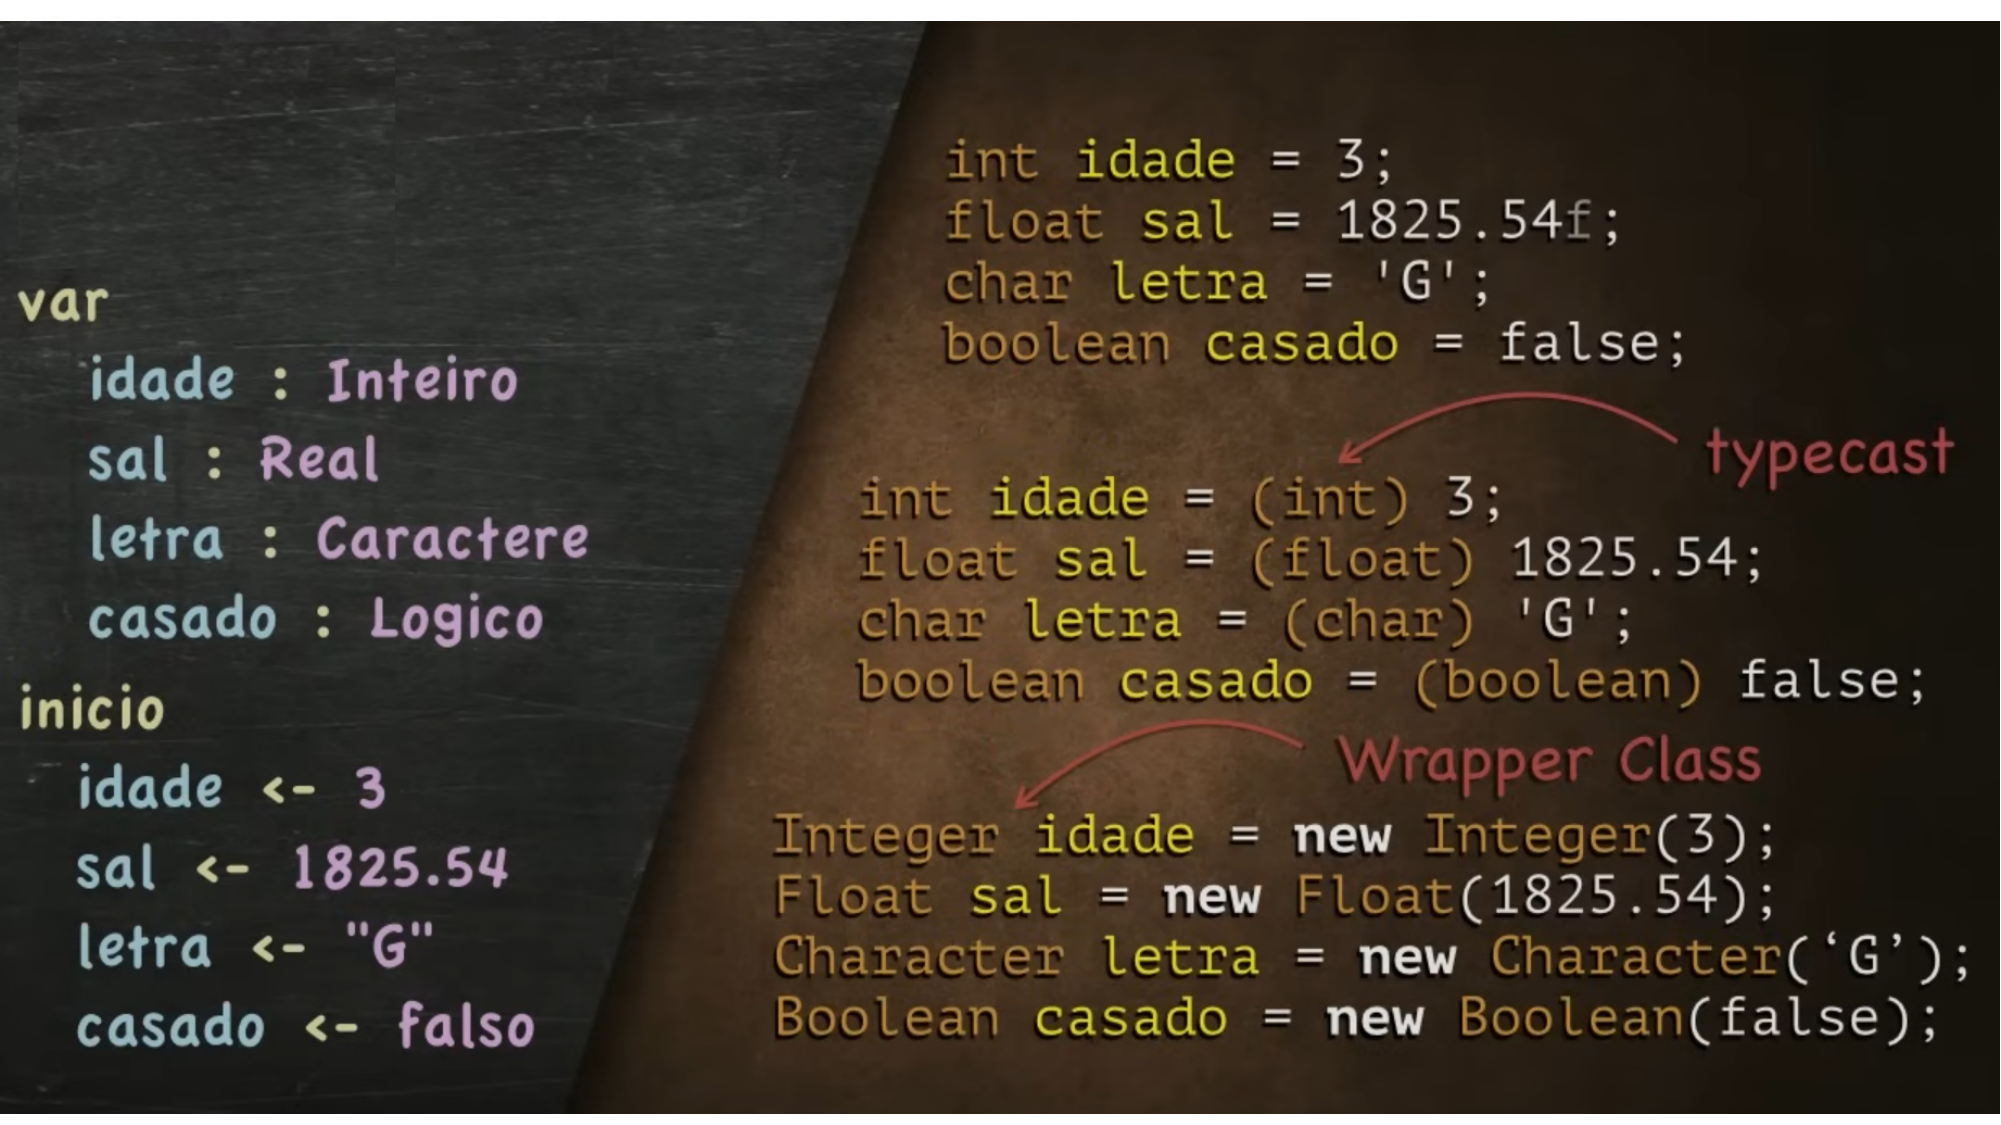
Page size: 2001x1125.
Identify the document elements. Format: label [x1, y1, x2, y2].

list [0, 21, 2000, 1114]
